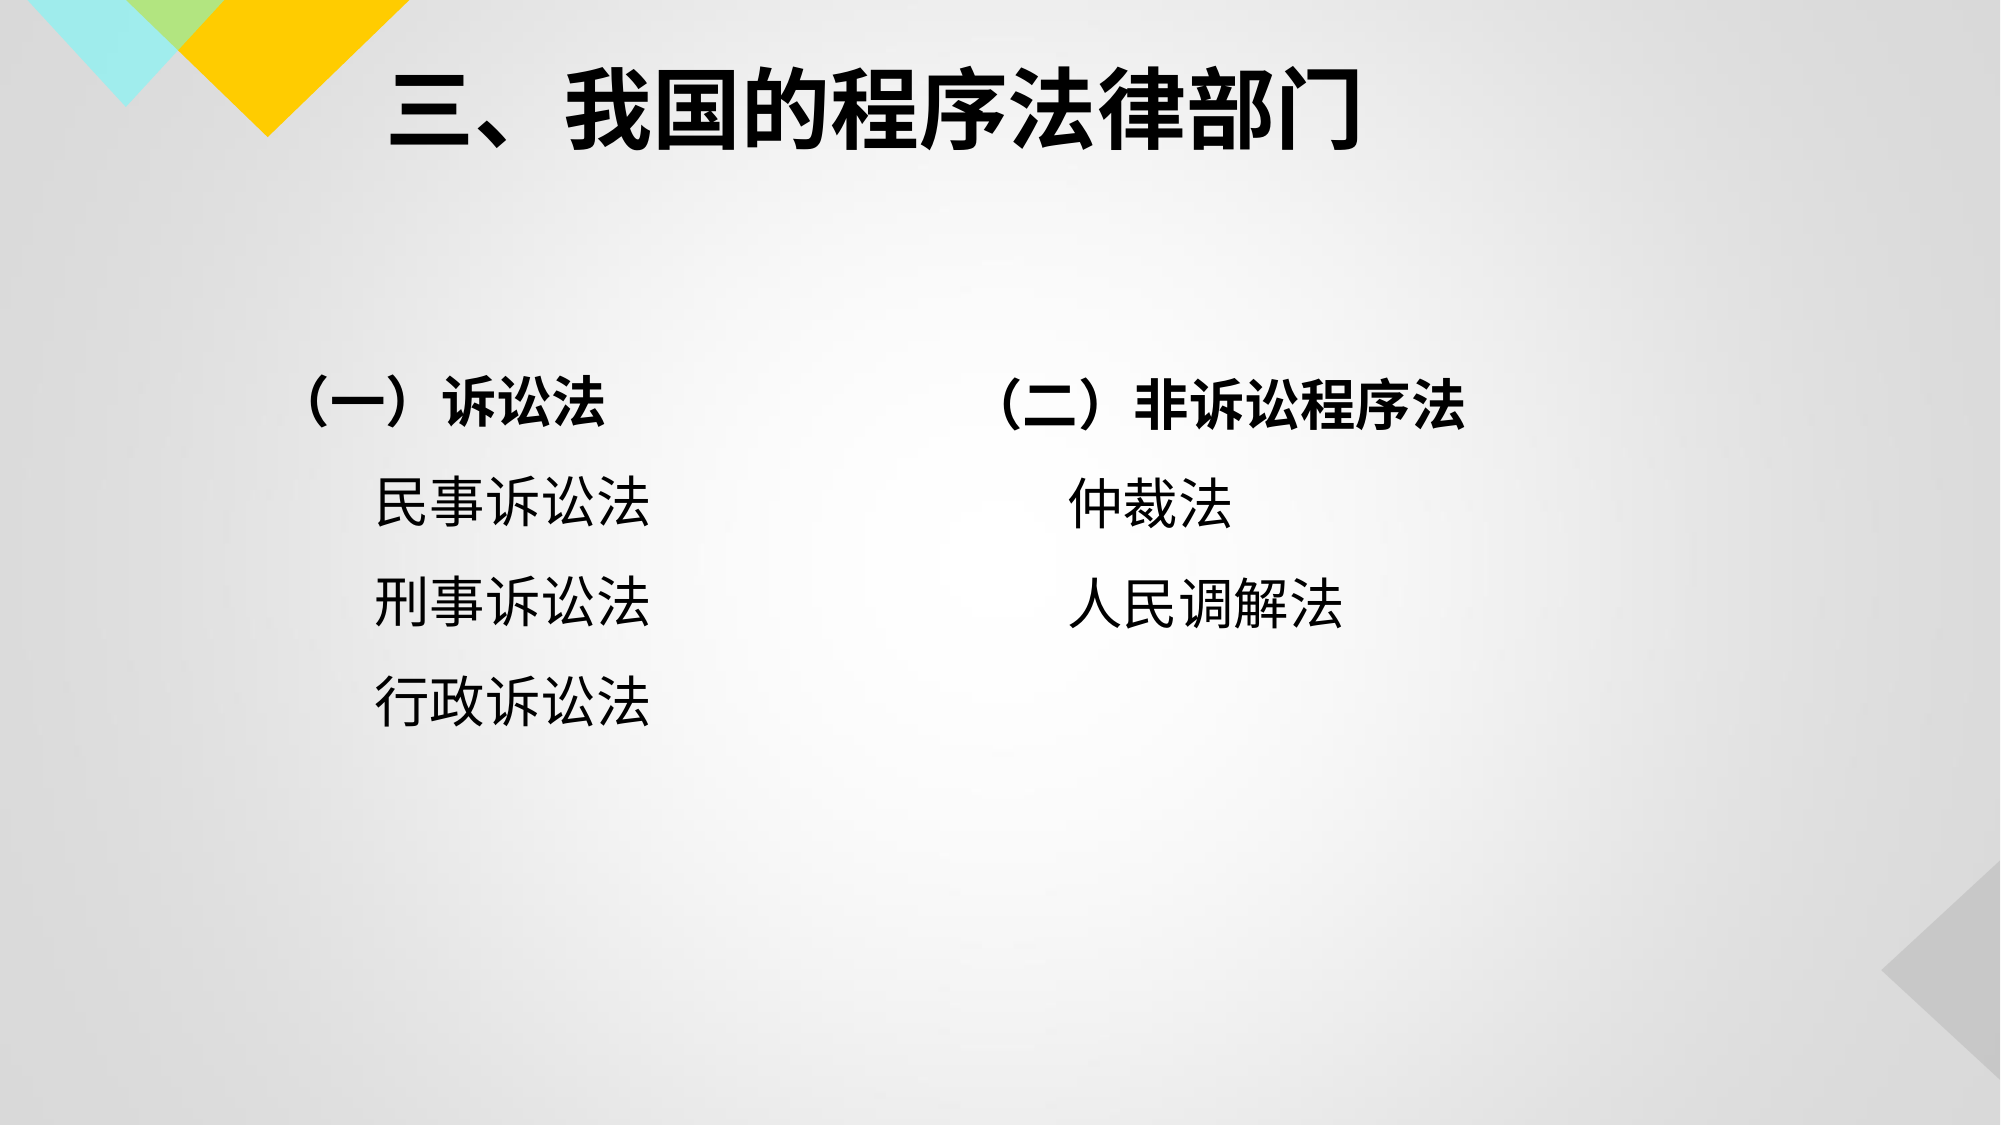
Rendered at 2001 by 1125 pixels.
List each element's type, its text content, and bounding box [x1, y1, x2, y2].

text_box （一）诉讼法 民事诉讼法 刑事诉讼法 行政诉讼法 [259, 326, 1111, 741]
text_box （二）非诉讼程序法 仲裁法 人民调解法 [952, 328, 1498, 644]
picture [0, 0, 2001, 1125]
title 三、我国的程序法律部门 [370, 53, 1808, 160]
